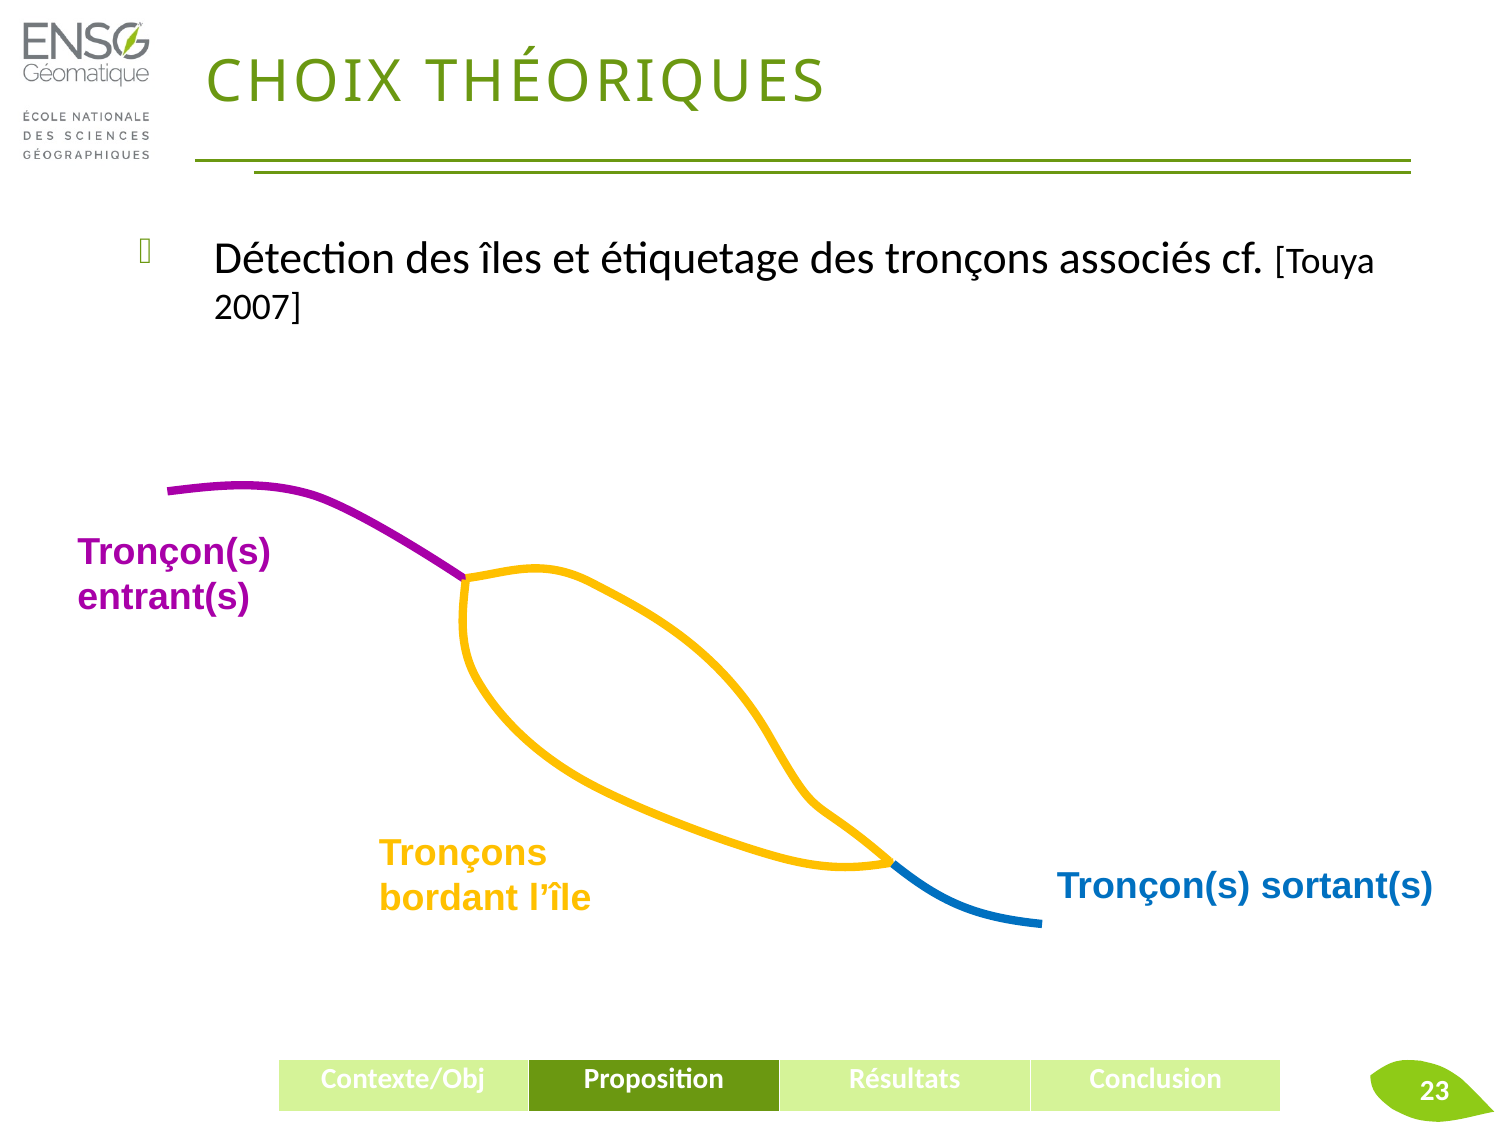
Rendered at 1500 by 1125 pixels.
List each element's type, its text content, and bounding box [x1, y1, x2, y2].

list Détection des îles et étiquetage des tronçons associés cf. [Touya 2007] [123, 219, 1436, 385]
title Choix théoriques [190, 19, 1408, 138]
picture [2, 1, 170, 180]
slide_number 23 [1376, 1058, 1465, 1114]
text_box [458, 579, 894, 872]
text_box [890, 860, 1043, 929]
text_box Tronçons bordant l’île [363, 820, 683, 926]
text_box Tronçon(s) entrant(s) [62, 519, 289, 625]
text_box [166, 481, 465, 582]
text_box [465, 564, 892, 865]
text_box Tronçon(s) sortant(s) [1042, 853, 1460, 914]
